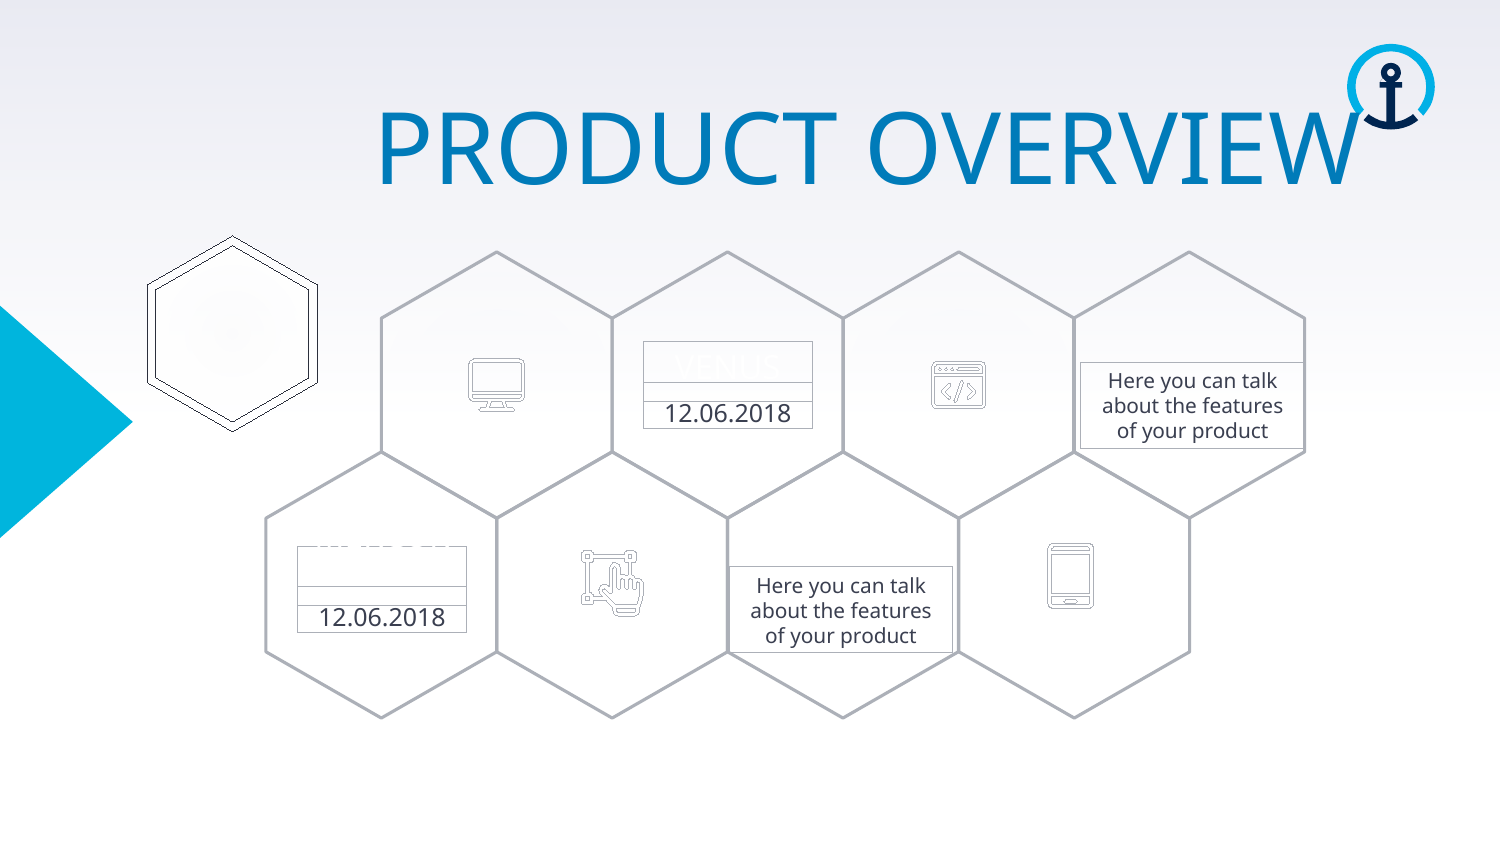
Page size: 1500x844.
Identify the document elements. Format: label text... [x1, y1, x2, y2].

title PRODUCT OVERVIEW [0, 83, 1378, 194]
text_box [155, 245, 260, 422]
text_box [265, 251, 1305, 719]
text_box [147, 235, 263, 432]
